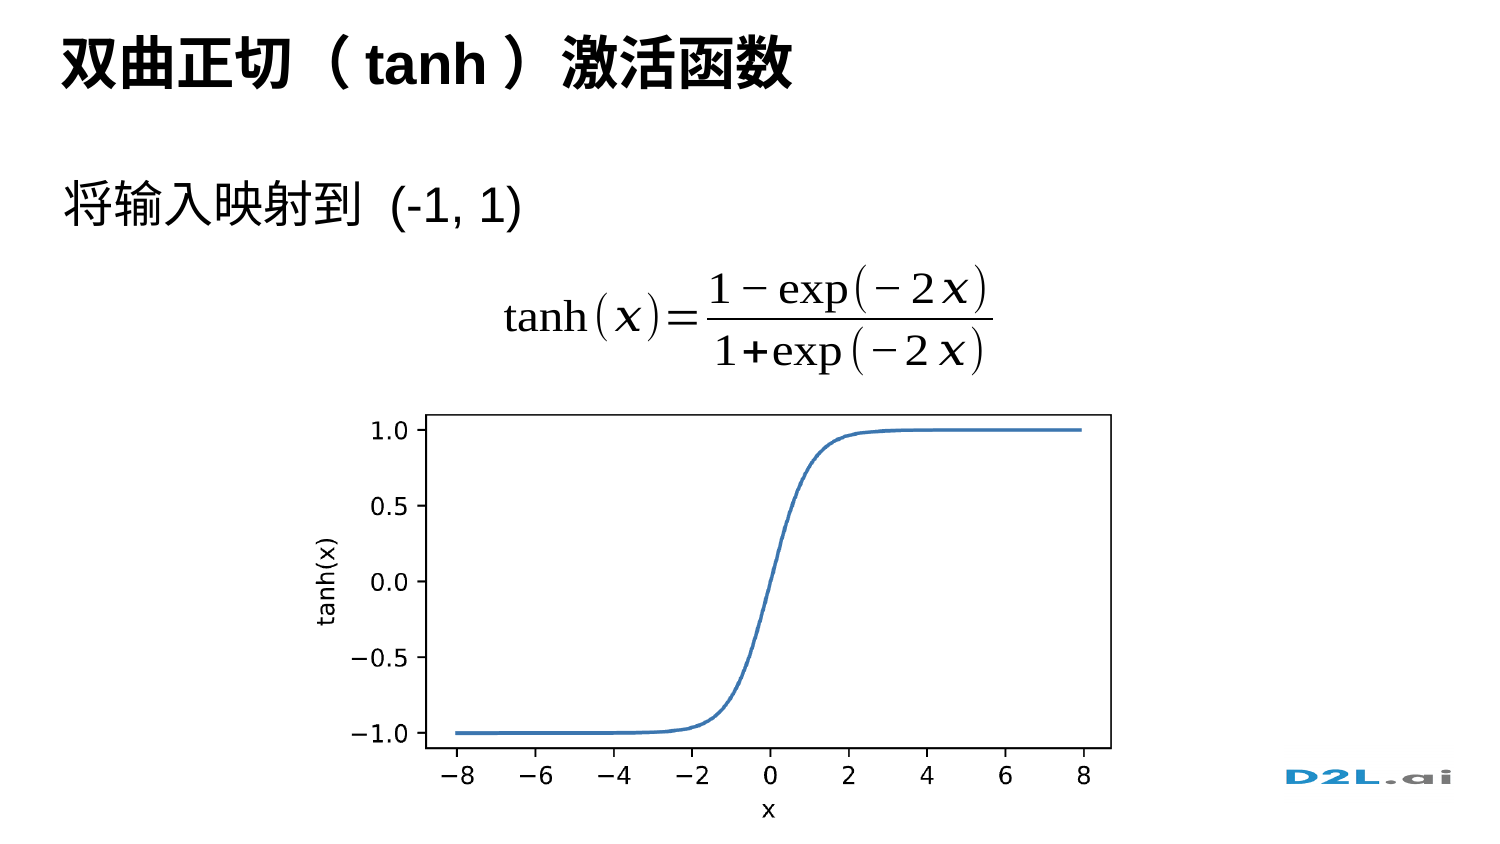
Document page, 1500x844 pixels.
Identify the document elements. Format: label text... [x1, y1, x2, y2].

list 将输入映射到 (-1, 1) [55, 165, 1403, 750]
picture [305, 403, 1153, 841]
picture [1284, 745, 1454, 806]
title 双曲正切（tanh）激活函数 [52, 18, 1400, 109]
